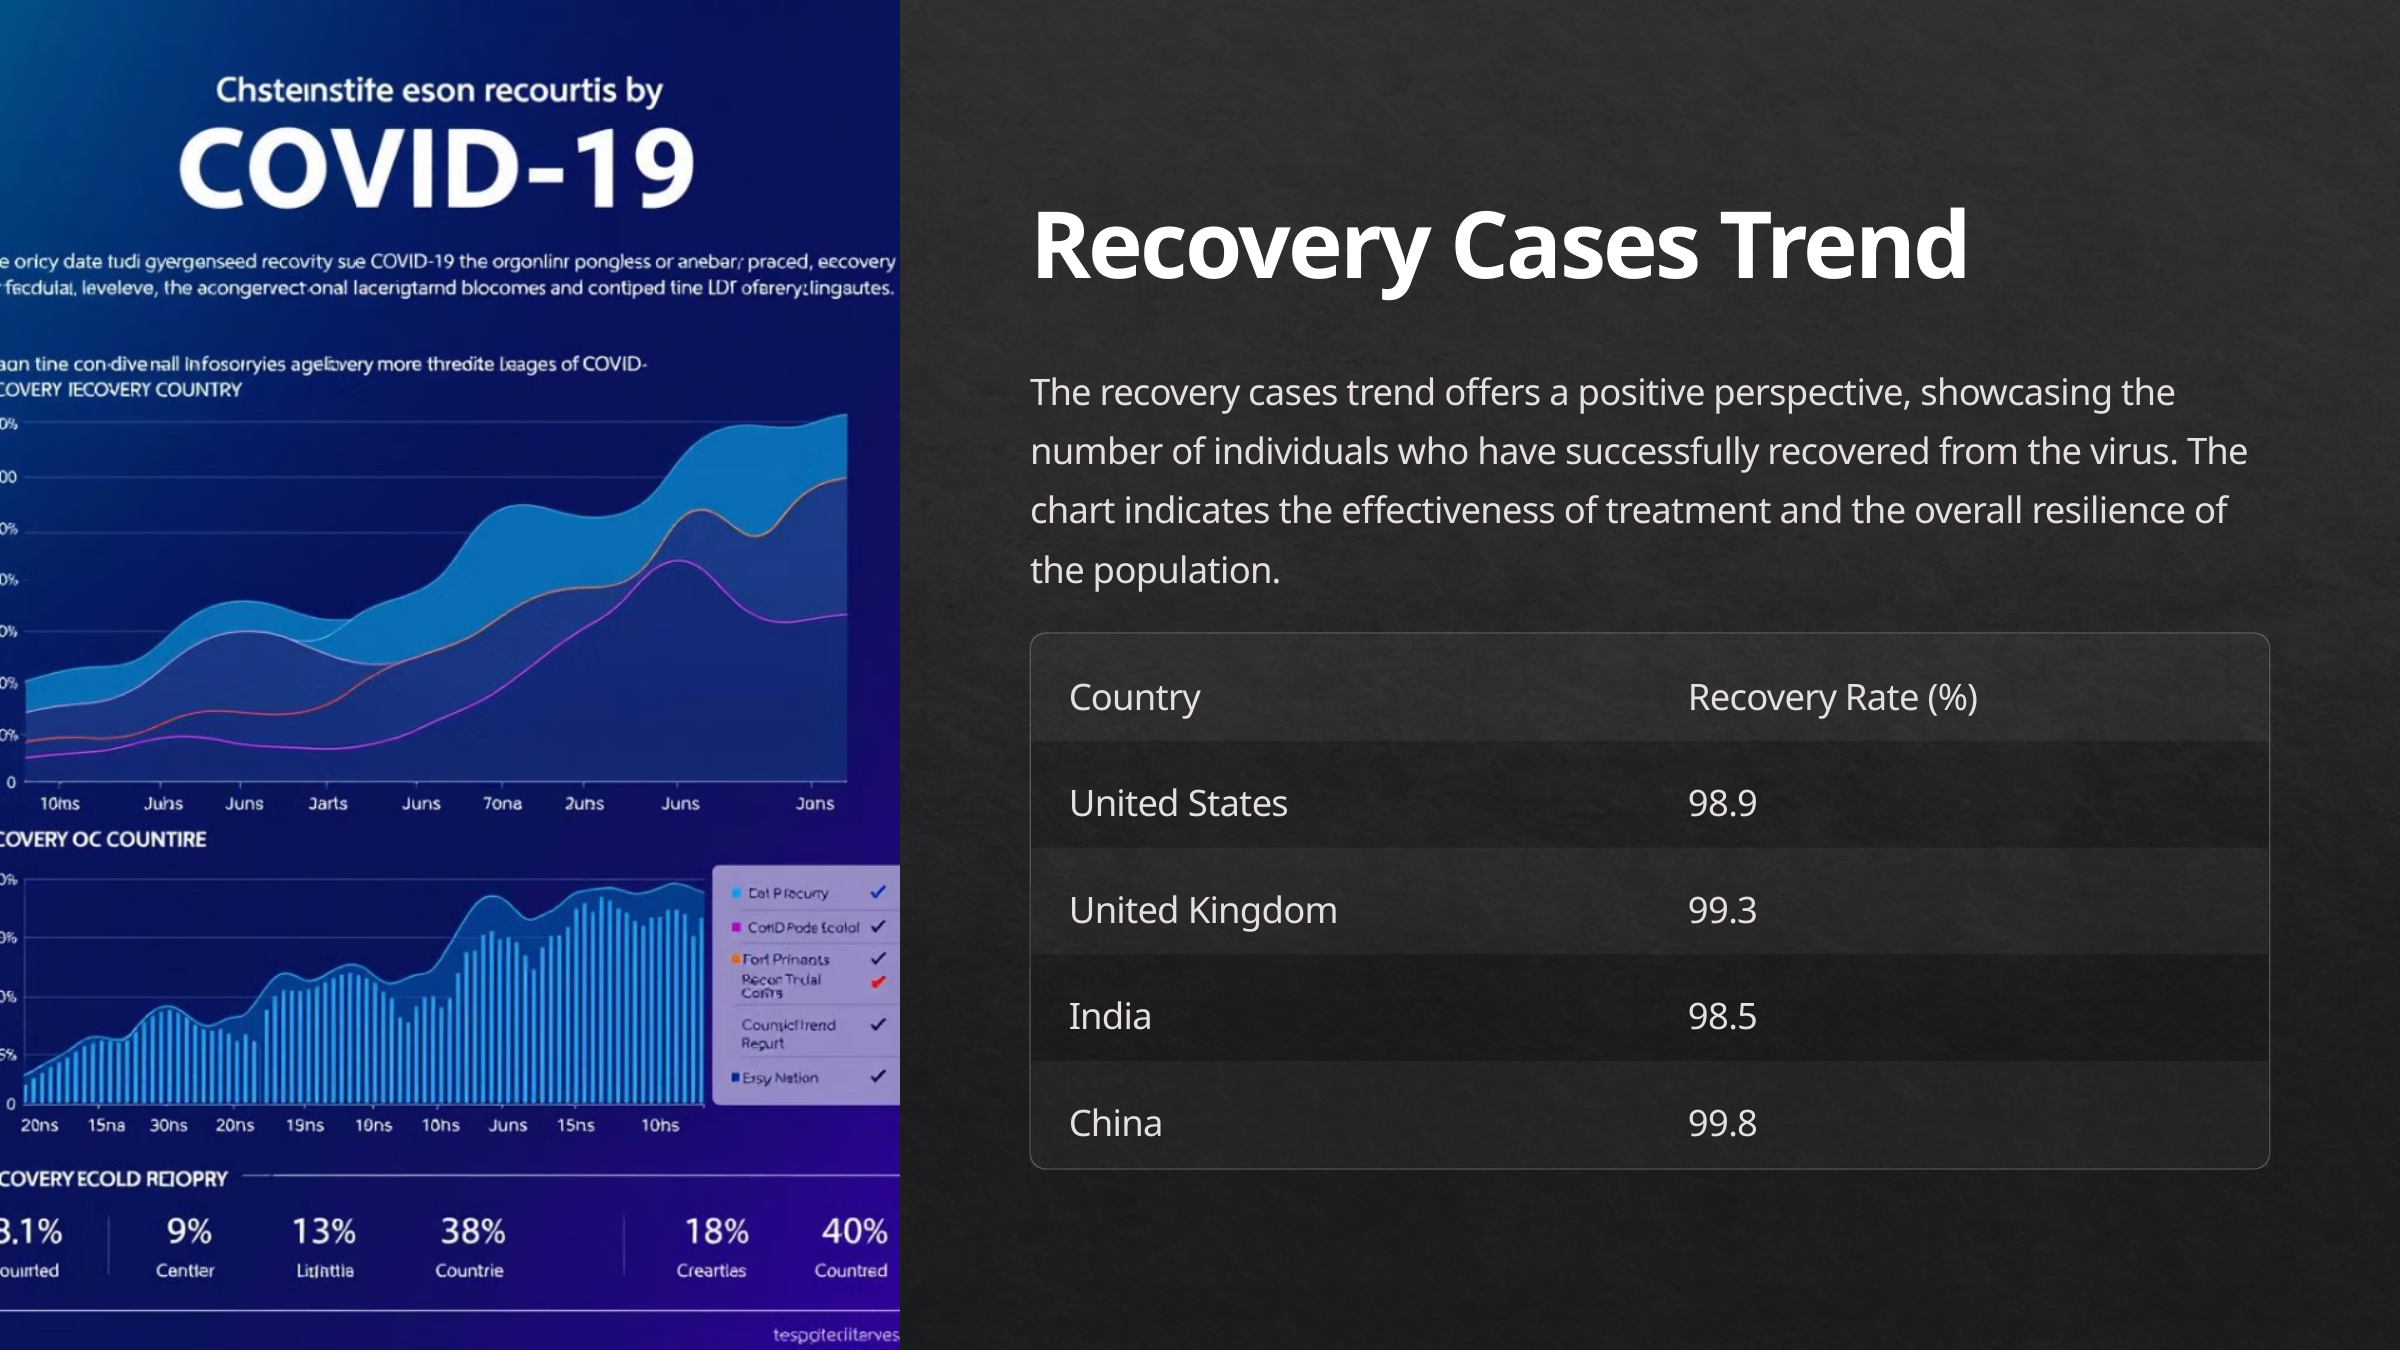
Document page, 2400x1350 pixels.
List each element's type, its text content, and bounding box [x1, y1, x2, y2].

text_box 99.8 [1687, 1084, 2232, 1145]
text_box 98.9 [1687, 764, 2232, 824]
text_box [1031, 954, 2269, 1060]
text_box Country [1068, 657, 1613, 718]
text_box United States [1068, 764, 1613, 824]
text_box [1031, 847, 2269, 954]
text_box [1031, 1060, 2269, 1168]
text_box [1031, 740, 2269, 847]
text_box United Kingdom [1068, 871, 1613, 931]
text_box Recovery Cases Trend [1030, 181, 1996, 298]
text_box The recovery cases trend offers a positive perspective, showcasing the number of individuals who have successfully recovered from the virus. The chart indicates the effectiveness of treatment and the overall resilience of the population. [1030, 353, 2270, 592]
text_box [1031, 634, 2269, 740]
text_box India [1068, 977, 1613, 1038]
text_box Recovery Rate (%) [1687, 657, 2232, 718]
text_box 99.3 [1687, 871, 2232, 931]
text_box 98.5 [1687, 977, 2232, 1038]
picture [0, 0, 901, 1350]
text_box China [1068, 1084, 1613, 1145]
